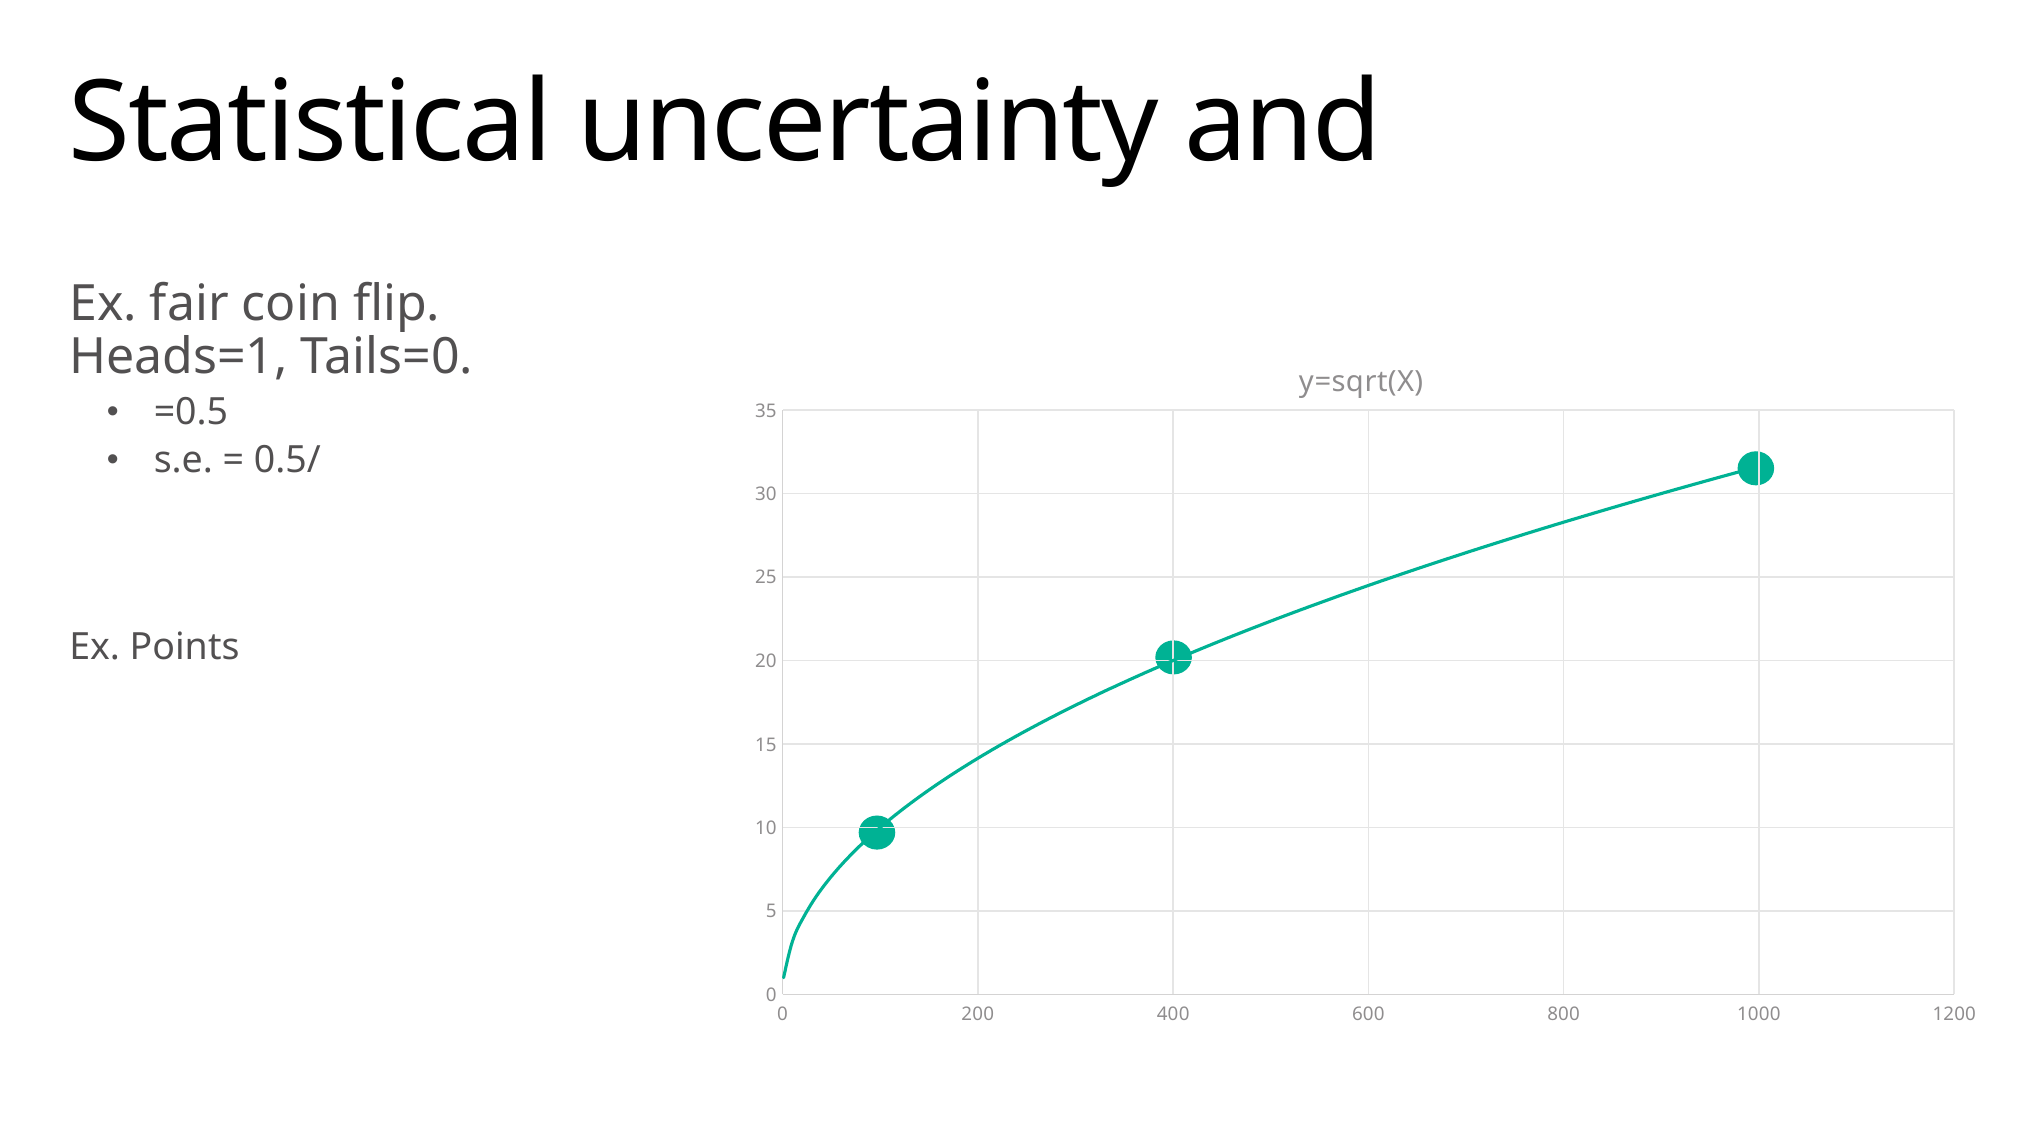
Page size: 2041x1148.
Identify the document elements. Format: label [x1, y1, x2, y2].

chart [727, 329, 1996, 1047]
